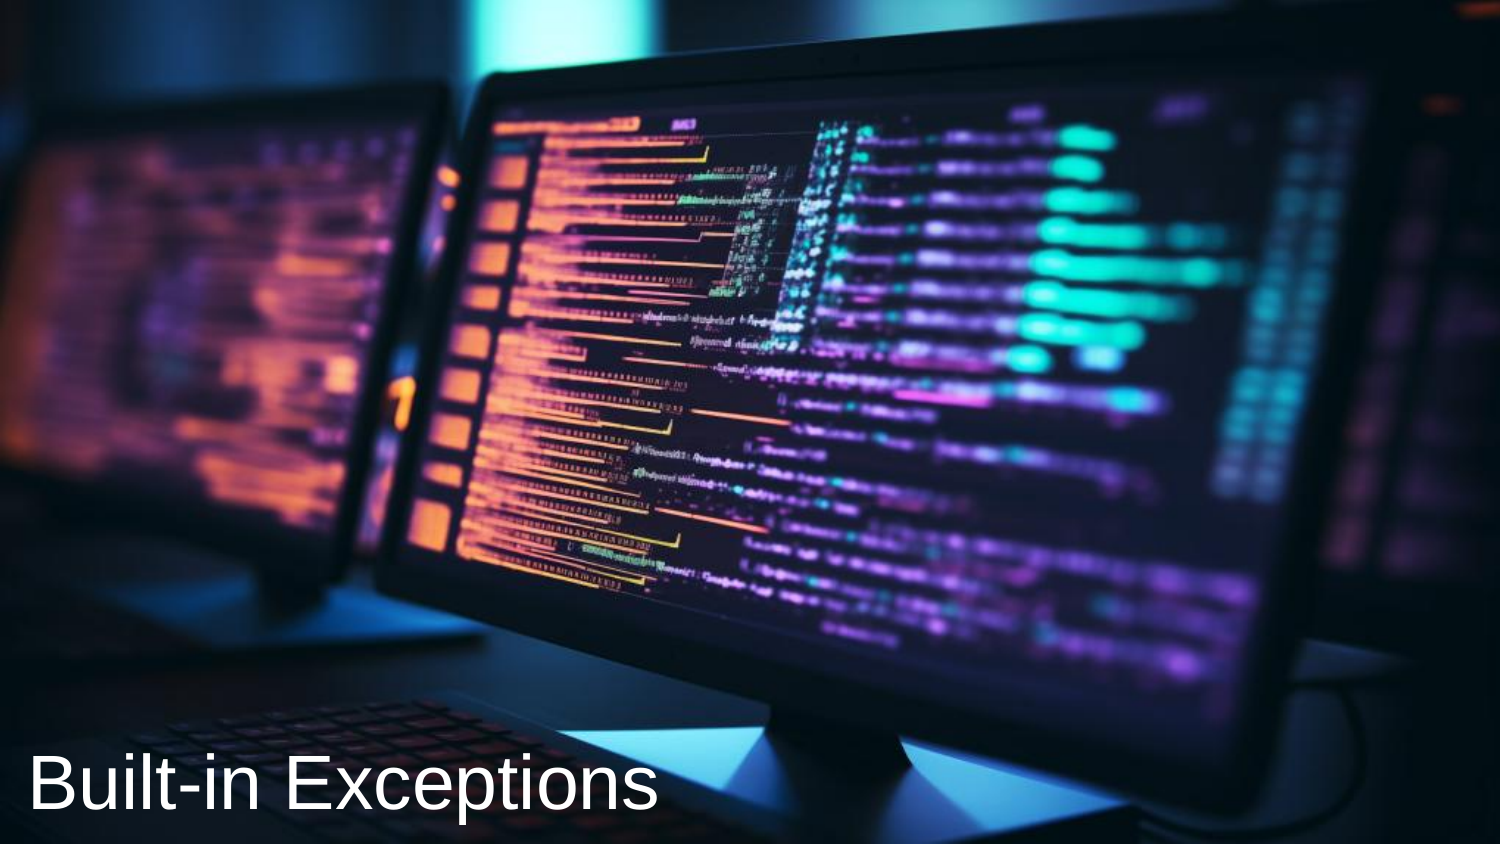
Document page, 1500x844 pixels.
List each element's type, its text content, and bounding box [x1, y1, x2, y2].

title Built-in Exceptions [6, 723, 683, 835]
picture [0, 0, 1500, 844]
